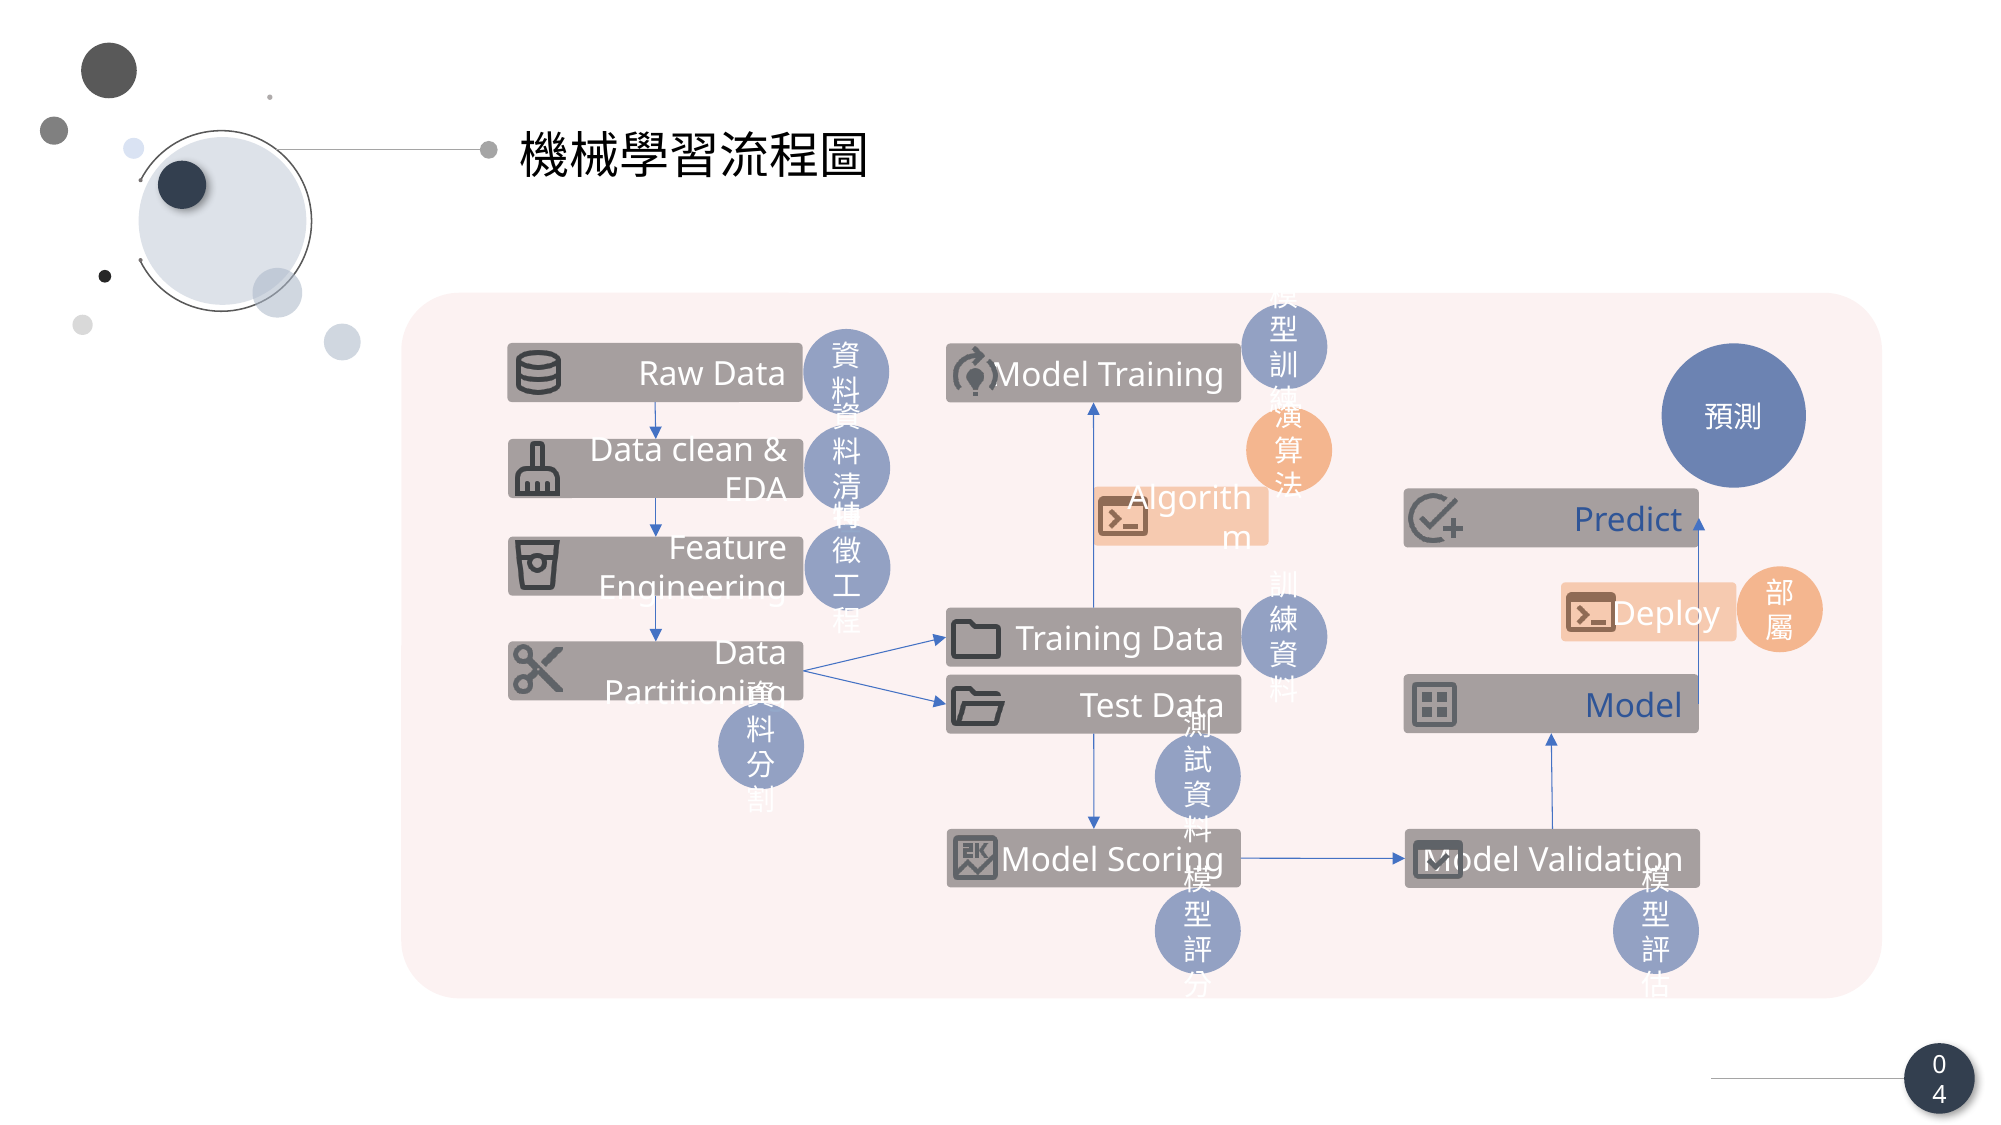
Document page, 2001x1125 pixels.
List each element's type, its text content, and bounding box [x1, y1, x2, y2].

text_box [401, 292, 1883, 999]
text_box 04 [1903, 1042, 1976, 1115]
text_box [39, 42, 498, 361]
text_box 機械學習流程圖 [504, 116, 1505, 192]
